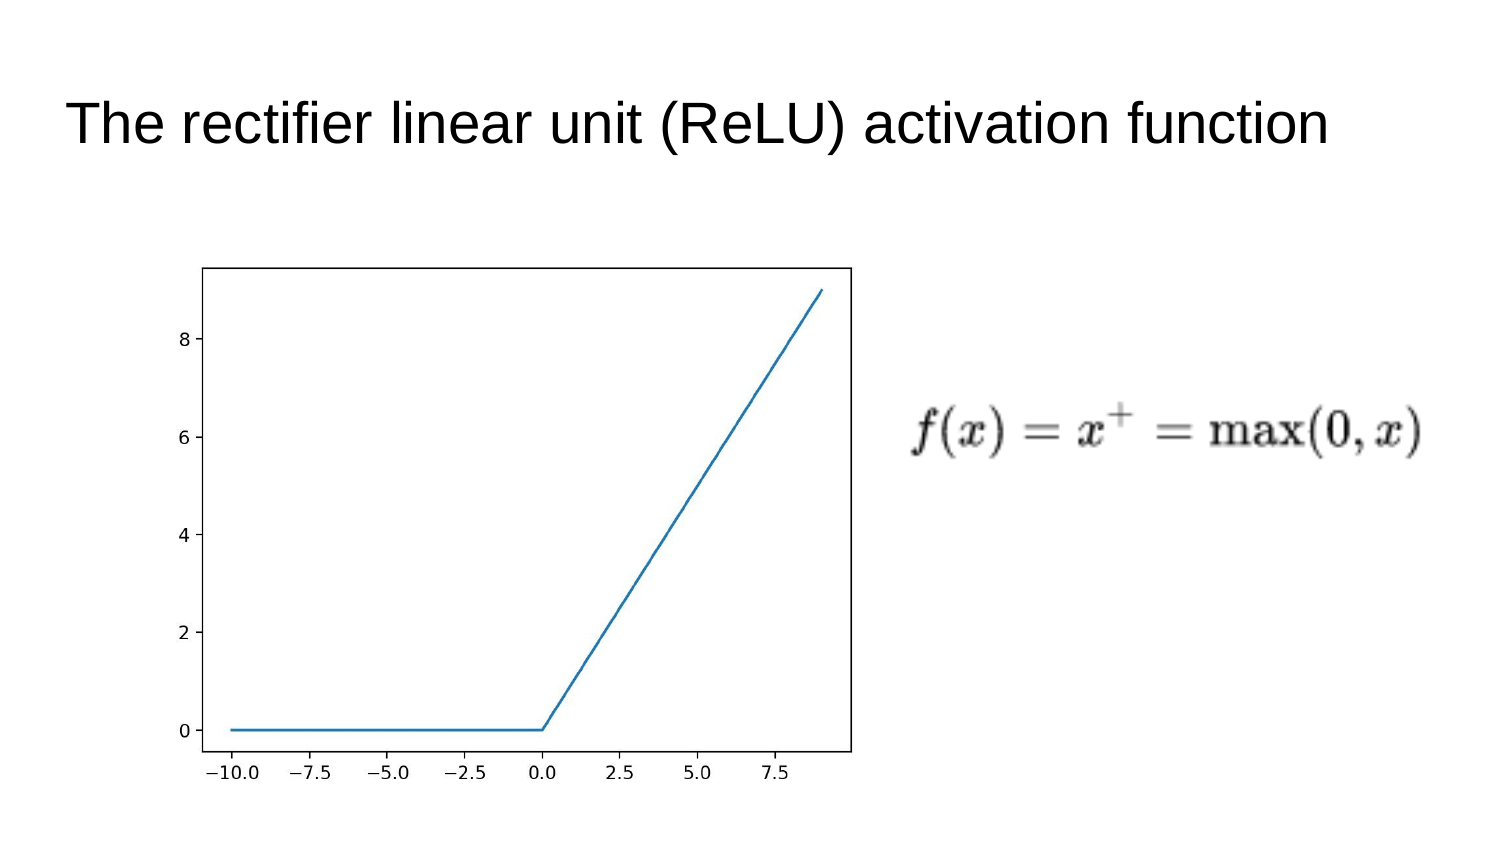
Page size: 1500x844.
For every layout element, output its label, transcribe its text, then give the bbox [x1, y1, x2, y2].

picture [909, 396, 1426, 465]
title The rectifier linear unit (ReLU) activation function [63, 82, 1332, 226]
picture [176, 266, 856, 780]
